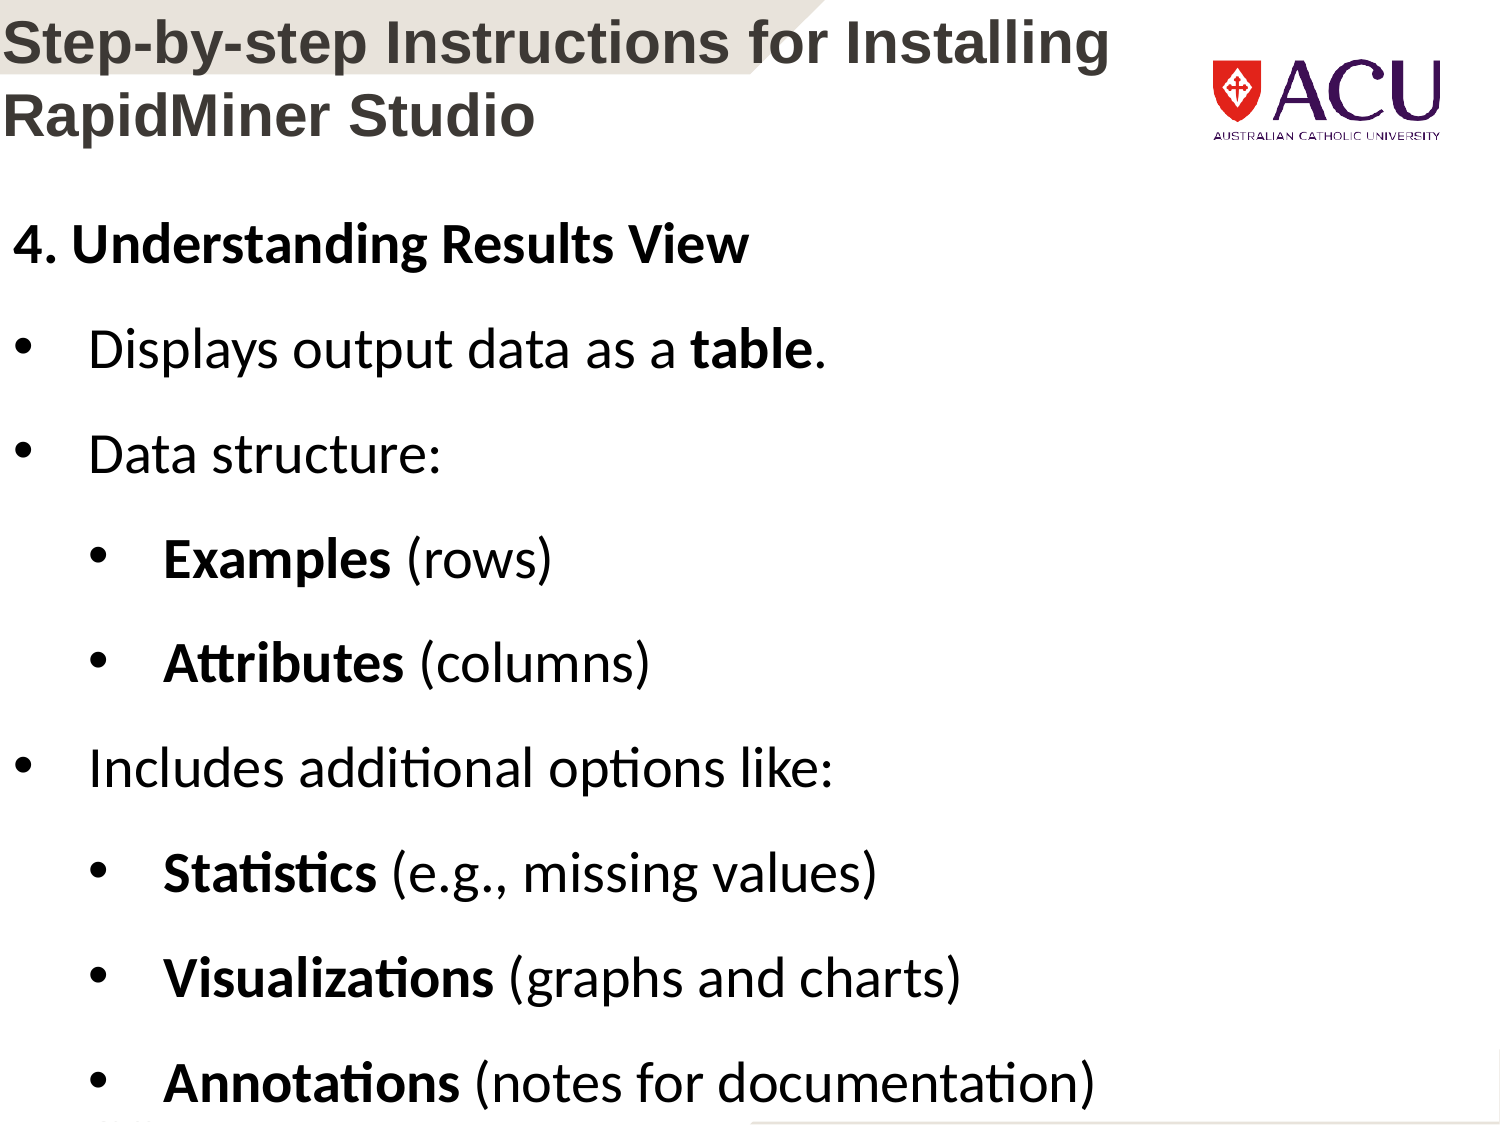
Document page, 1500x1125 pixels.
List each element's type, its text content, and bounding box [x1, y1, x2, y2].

picture [1390, 59, 1440, 140]
text_box 4. Understanding Results View Displays output data as a table. Data structure: Examples (rows) Attributes (columns) Includes additional options like: Statistics (e.g., missing values) Visualizations (graphs and charts) Annotations (notes for documentation) [0, 162, 1500, 1122]
title Step-by-step Instructions for Installing RapidMiner Studio [0, 1, 1390, 162]
